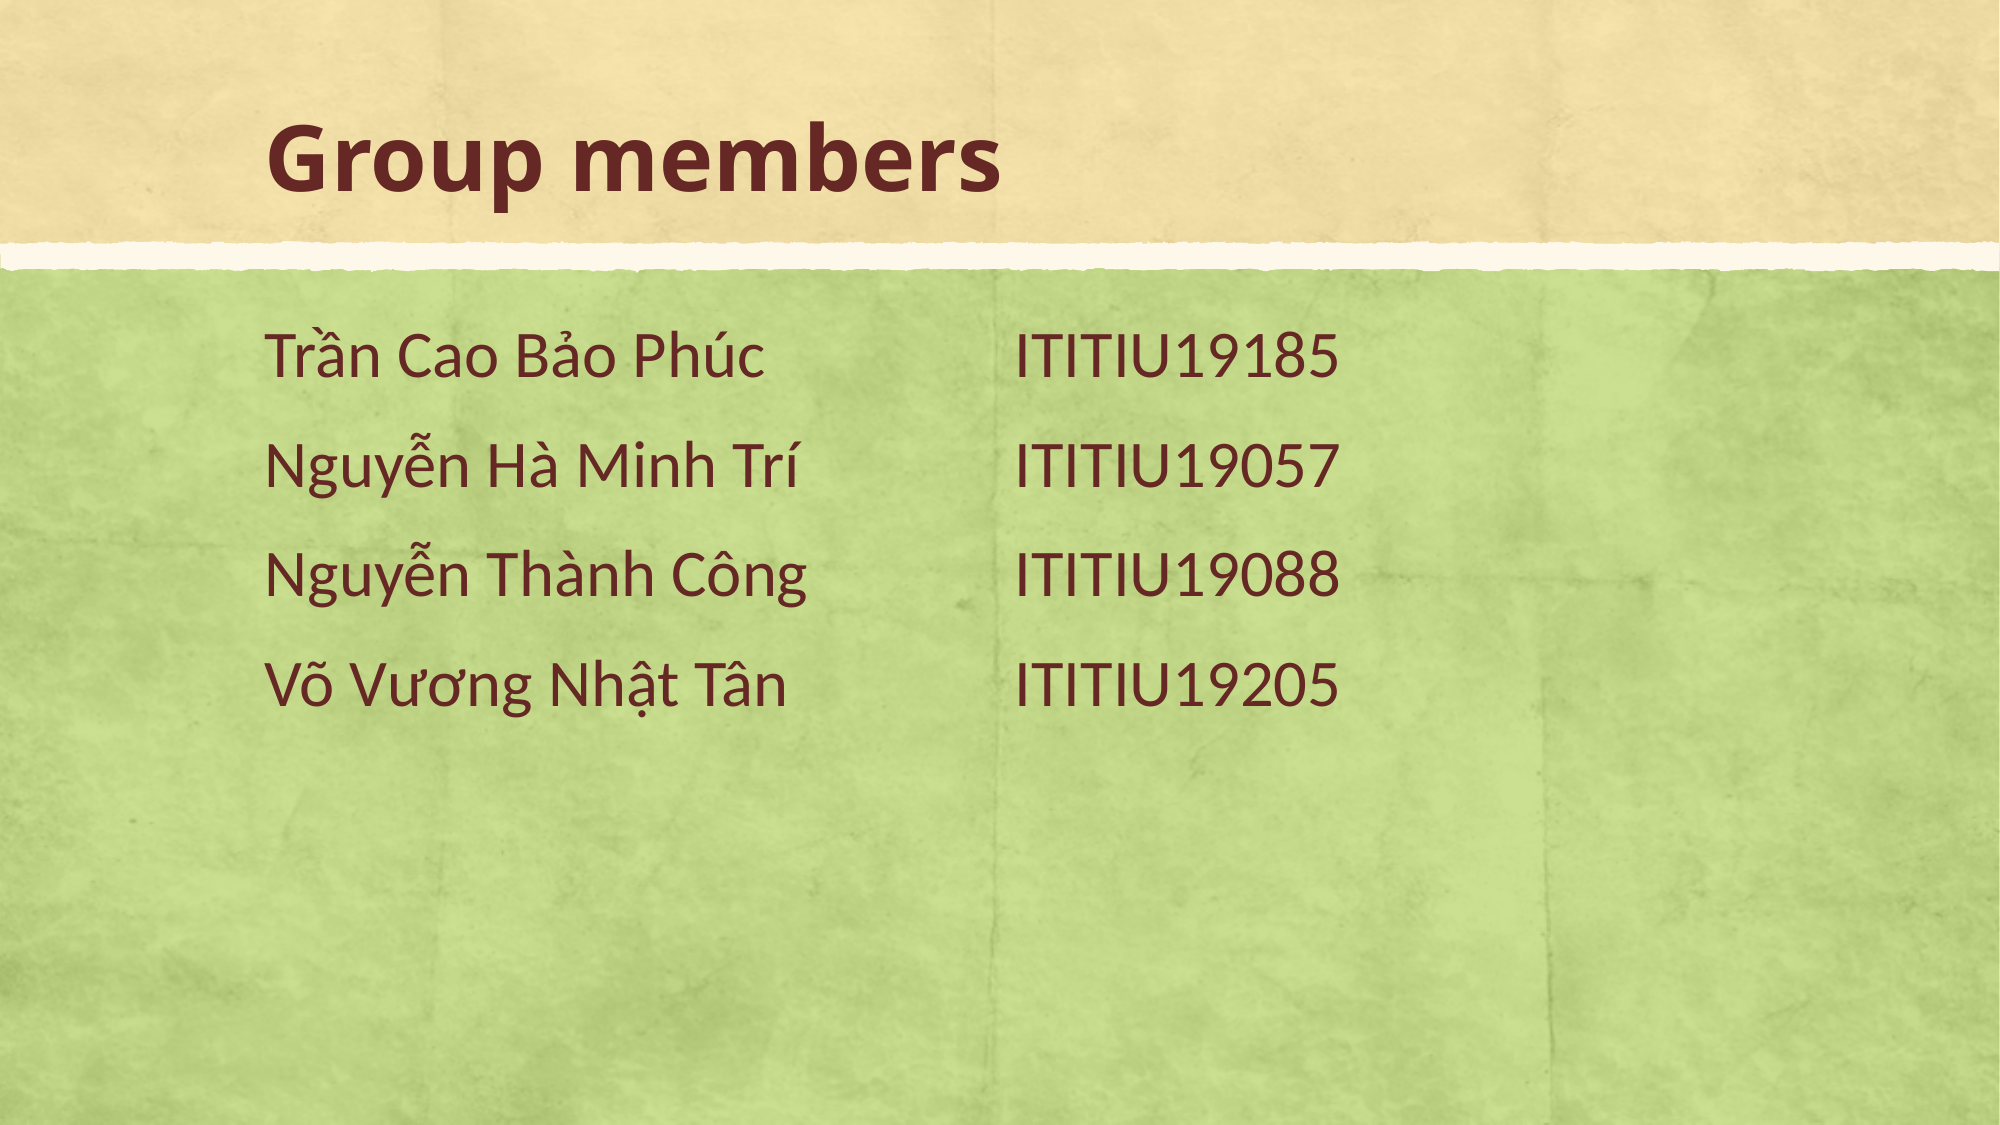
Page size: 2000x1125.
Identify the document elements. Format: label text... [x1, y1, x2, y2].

list Trần Cao Bảo Phúc ITITIU19185 Nguyễn Hà Minh Trí ITITIU19057 Nguyễn Thành Công ITITIU19088 Võ Vương Nhật Tân ITITIU19205 [249, 312, 1750, 1013]
title Group members [249, 31, 1750, 219]
